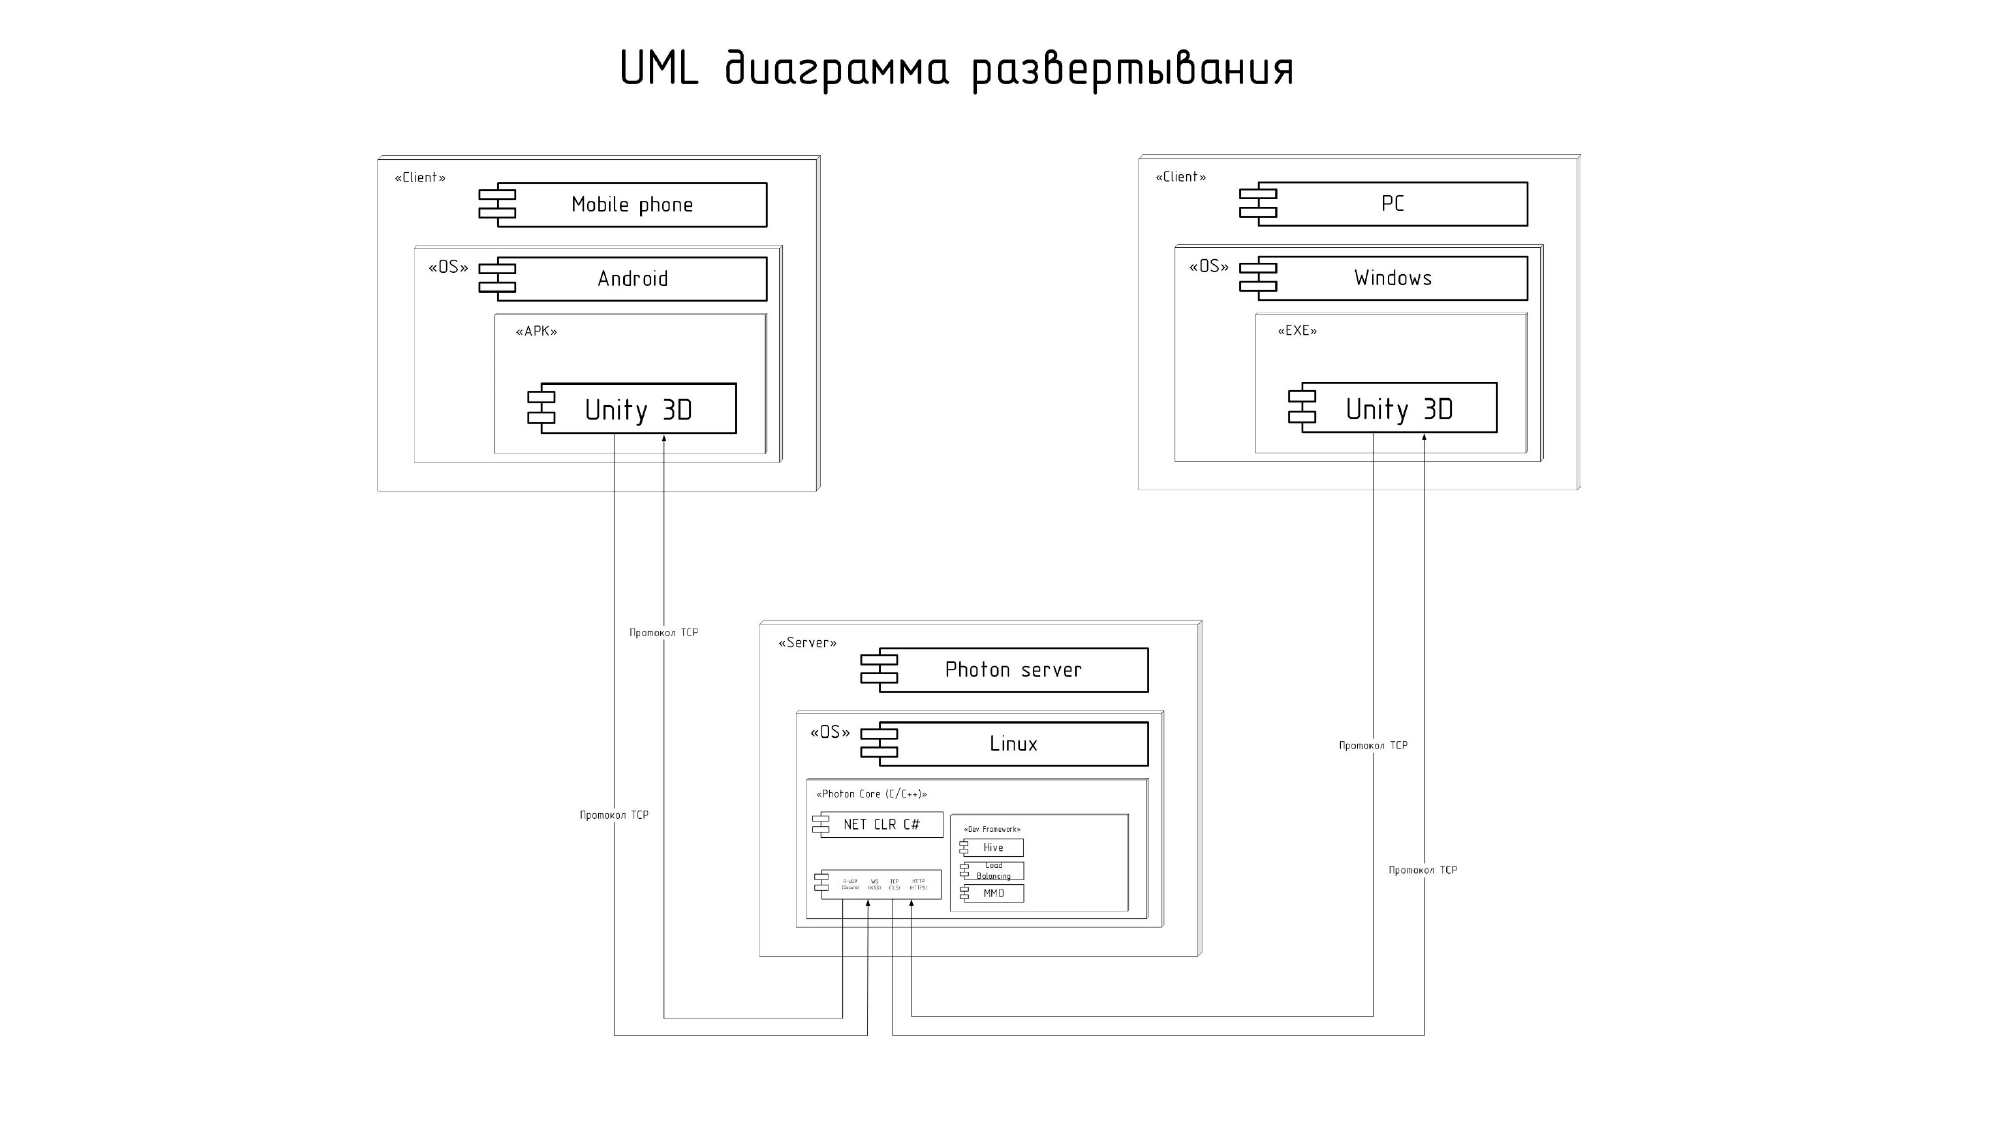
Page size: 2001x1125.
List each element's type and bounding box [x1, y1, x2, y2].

picture [96, 27, 1939, 1064]
